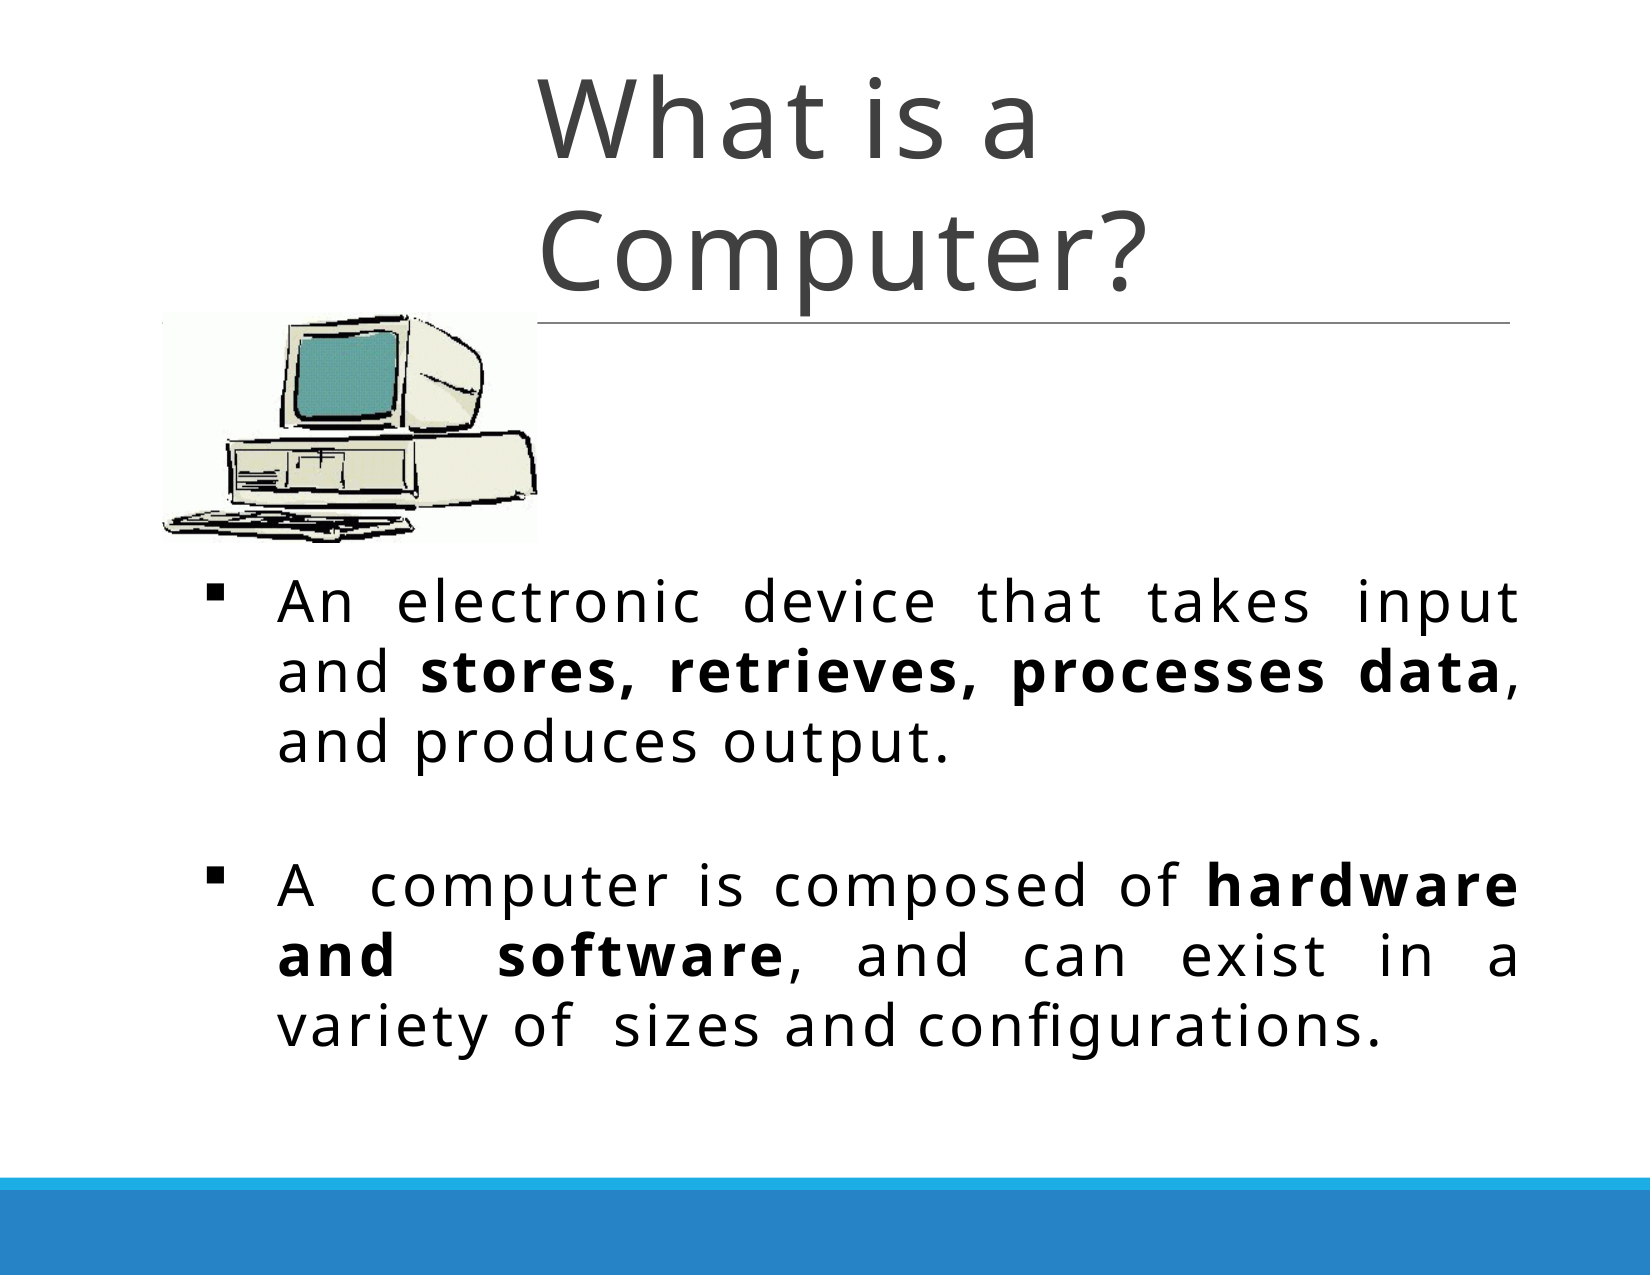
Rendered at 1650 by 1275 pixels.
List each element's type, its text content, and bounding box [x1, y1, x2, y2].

text_box An electronic device that takes input and stores, retrieves, processes data, and produces output. A computer is composed of hardware and software, and can exist in a variety of sizes and configurations. [200, 562, 1525, 1058]
title What is a Computer? [534, 0, 1239, 313]
text_box [162, 312, 538, 543]
